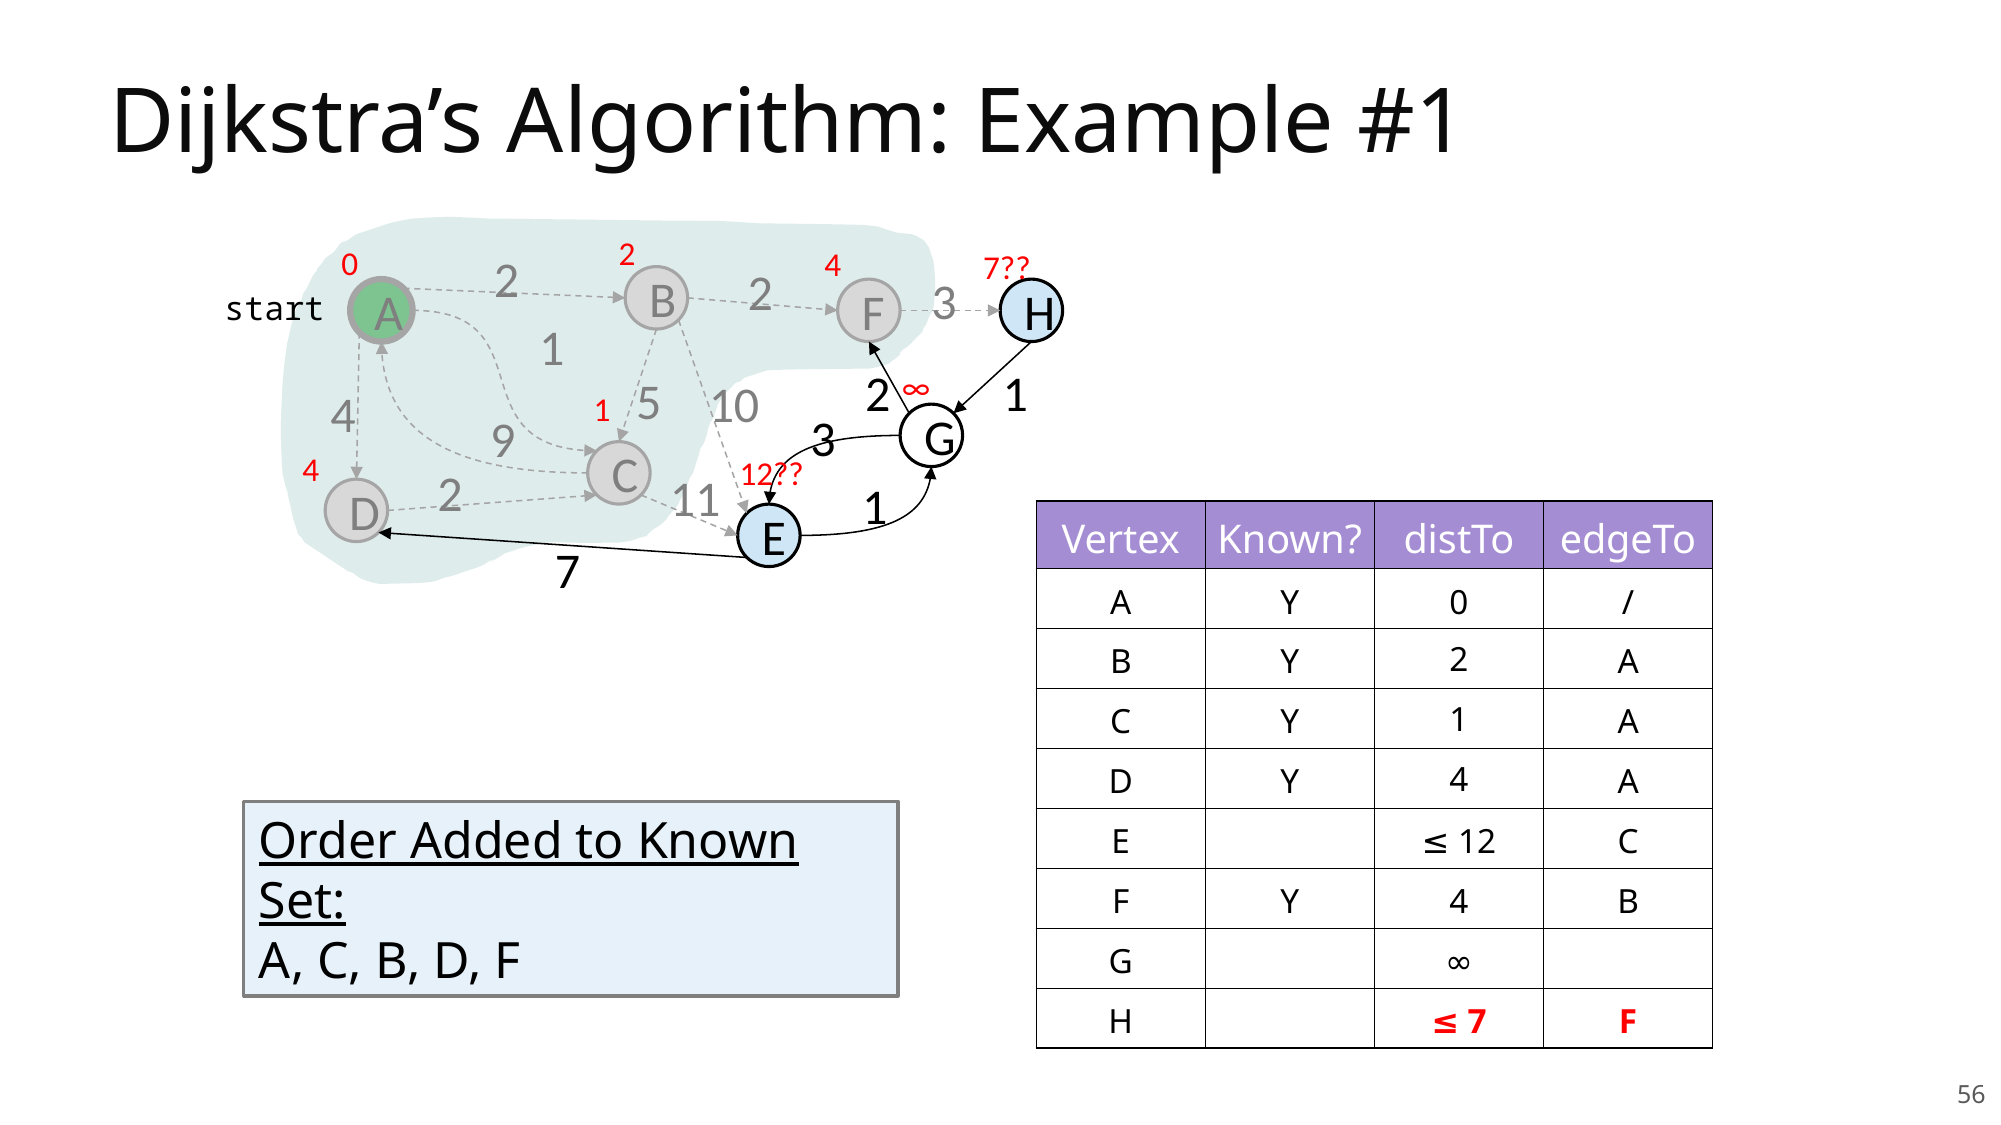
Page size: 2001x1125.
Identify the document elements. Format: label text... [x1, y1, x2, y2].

table_cell / [1544, 569, 1712, 628]
table_cell Y [1206, 689, 1374, 748]
table_cell B [1037, 629, 1205, 688]
table_cell C [1544, 809, 1712, 868]
table_cell A [1544, 749, 1712, 808]
table_cell Y [1206, 869, 1374, 928]
table_cell ≤ 7 [1375, 989, 1543, 1047]
table_cell G [1037, 929, 1205, 988]
table_cell A [1037, 569, 1205, 628]
title Dijkstra’s Algorithm: Example #1 [94, 43, 1930, 210]
table_cell Y [1206, 629, 1374, 688]
table_cell Y [1206, 569, 1374, 628]
table_header Known? [1206, 502, 1374, 568]
table_cell 4 [1375, 869, 1543, 928]
table_header distTo [1375, 502, 1543, 568]
table_cell [1206, 989, 1374, 1047]
table_cell ∞ [1375, 929, 1543, 988]
table_cell H [1037, 989, 1205, 1047]
table_header edgeTo [1544, 502, 1712, 568]
table_cell B [1544, 869, 1712, 928]
table_cell A [1544, 629, 1712, 688]
table_header Vertex [1066, 502, 1205, 568]
table_cell Y [1206, 749, 1374, 808]
text_box start [186, 267, 281, 346]
table_cell E [1037, 809, 1205, 868]
table_cell [1206, 809, 1374, 868]
table_cell C [1037, 689, 1205, 748]
table_cell F [1544, 989, 1712, 1047]
table_cell 1 [1375, 689, 1543, 748]
table_cell 2 [1375, 629, 1543, 688]
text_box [286, 224, 1063, 608]
table_cell [1544, 929, 1712, 988]
table_cell 4 [1375, 749, 1543, 808]
table_cell A [1544, 689, 1712, 748]
table_cell D [1037, 749, 1205, 808]
table_cell F [1037, 869, 1205, 928]
text_box [394, 216, 739, 222]
table_cell [1206, 929, 1374, 988]
table_cell ≤ 12 [1375, 809, 1543, 868]
text_box Order Added to Known Set: A, C, B, D, F [243, 801, 899, 997]
table_cell 0 [1375, 569, 1543, 628]
